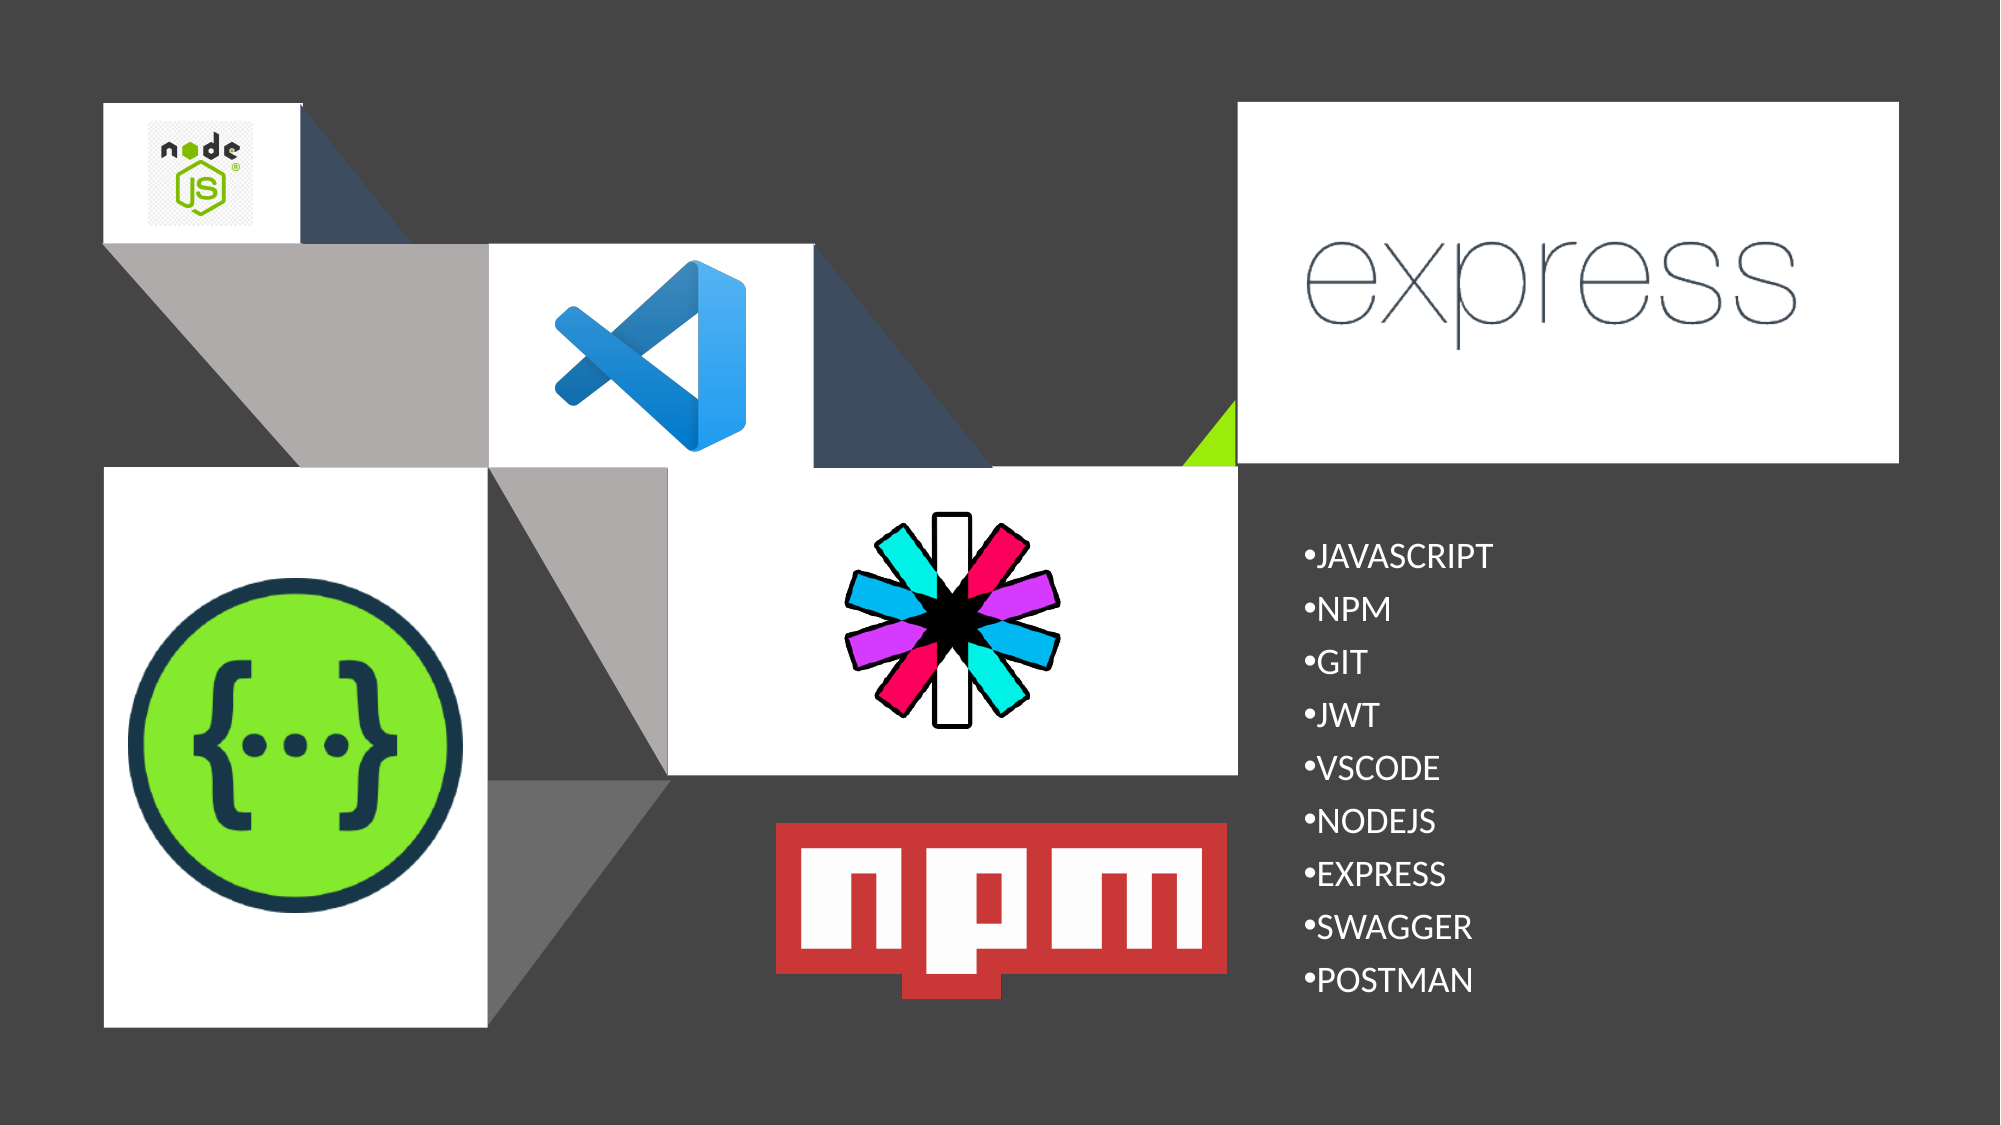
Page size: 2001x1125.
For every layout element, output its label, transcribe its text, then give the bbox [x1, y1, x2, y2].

picture [148, 121, 253, 226]
text_box [1237, 101, 1900, 464]
text_box [486, 779, 673, 1029]
picture [776, 488, 1130, 753]
text_box [103, 466, 489, 1029]
text_box [99, 242, 487, 472]
picture [128, 578, 463, 913]
picture [776, 823, 1227, 999]
text_box JAVASCRIPT NPM GIT JWT VSCODE NODEJS EXPRESS SWAGGER POSTMAN [1288, 517, 1897, 1020]
text_box [102, 102, 299, 242]
text_box [486, 466, 669, 779]
picture [1267, 194, 1866, 376]
text_box [812, 241, 995, 469]
text_box [487, 243, 812, 466]
text_box [299, 101, 413, 243]
text_box [1182, 396, 1237, 465]
picture [555, 260, 746, 452]
text_box [667, 465, 1239, 776]
